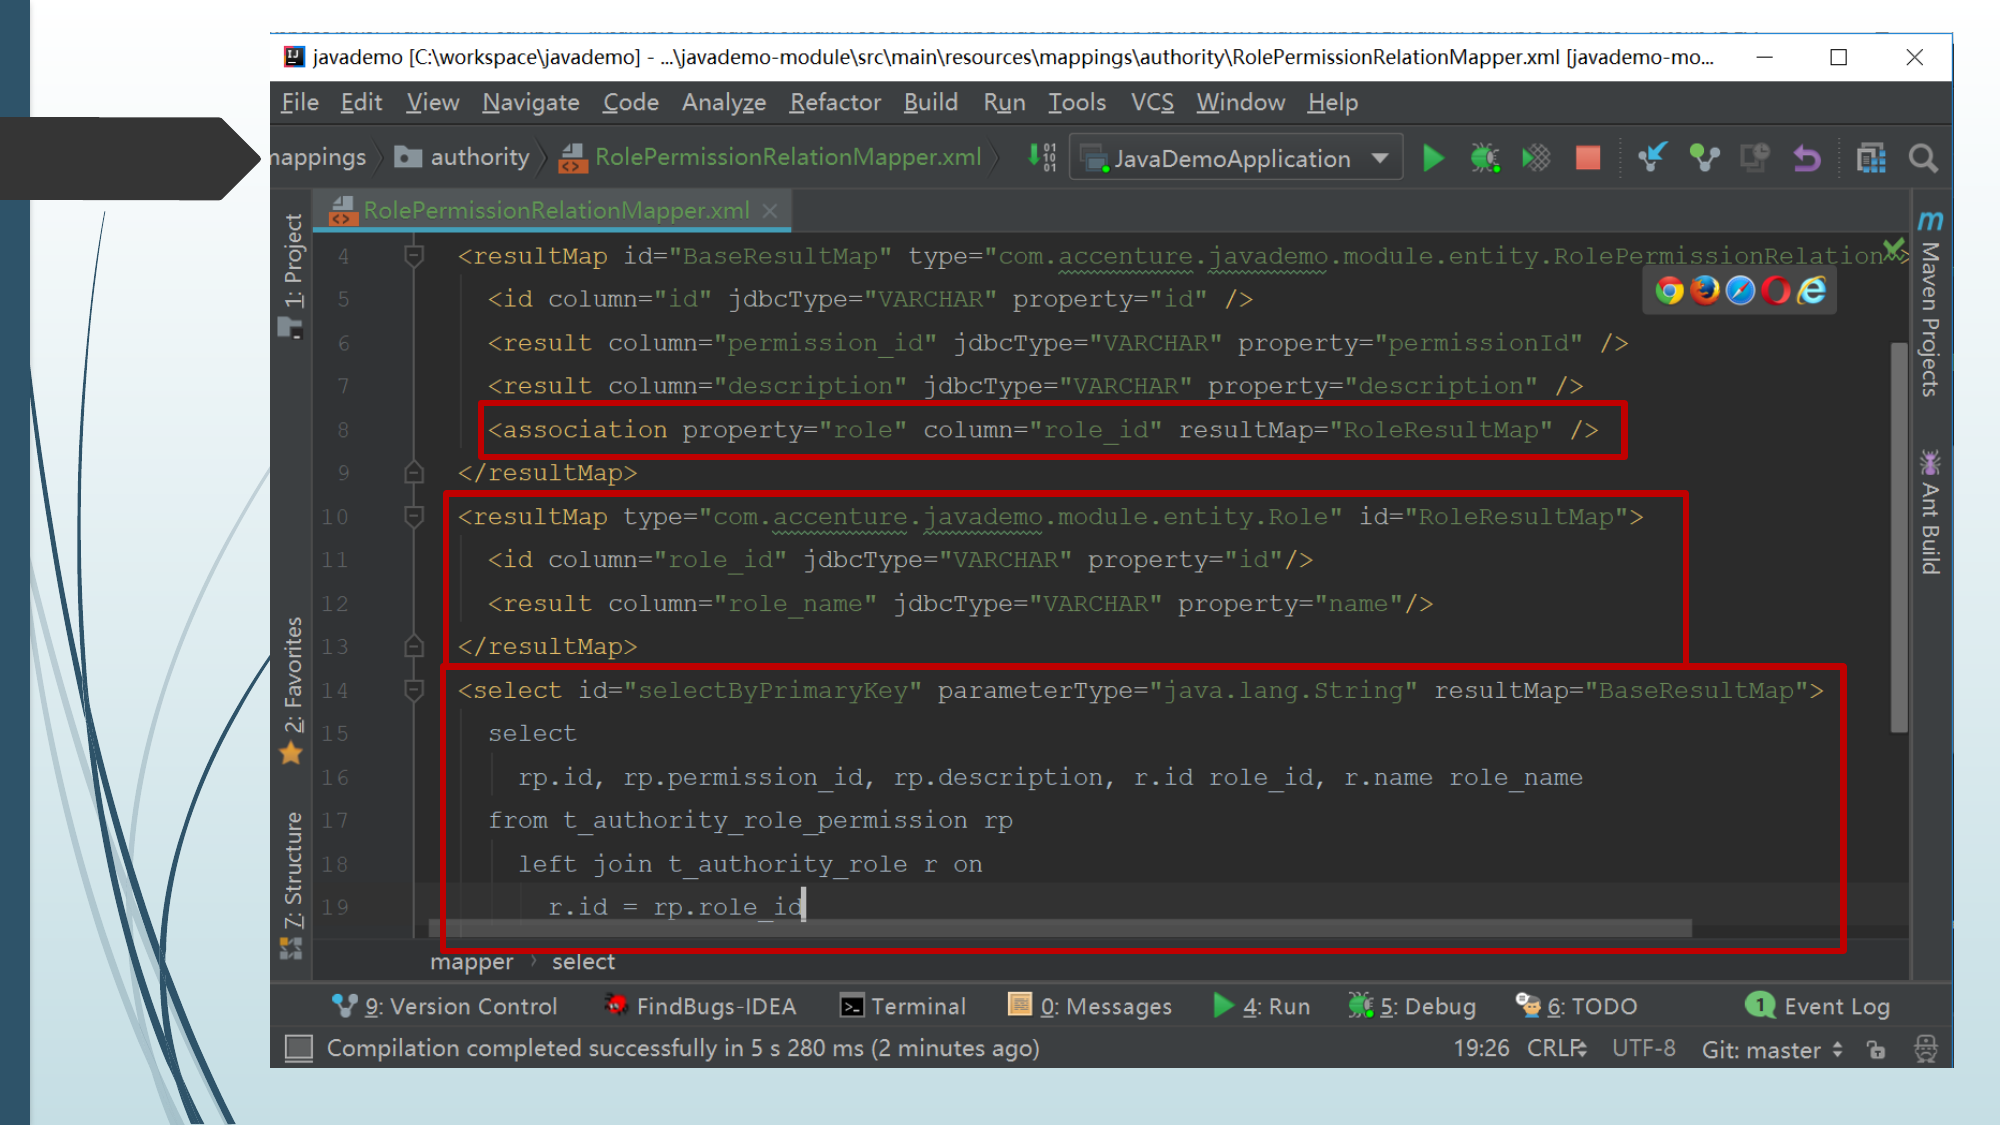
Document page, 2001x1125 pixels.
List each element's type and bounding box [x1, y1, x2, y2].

picture [269, 32, 1954, 1069]
